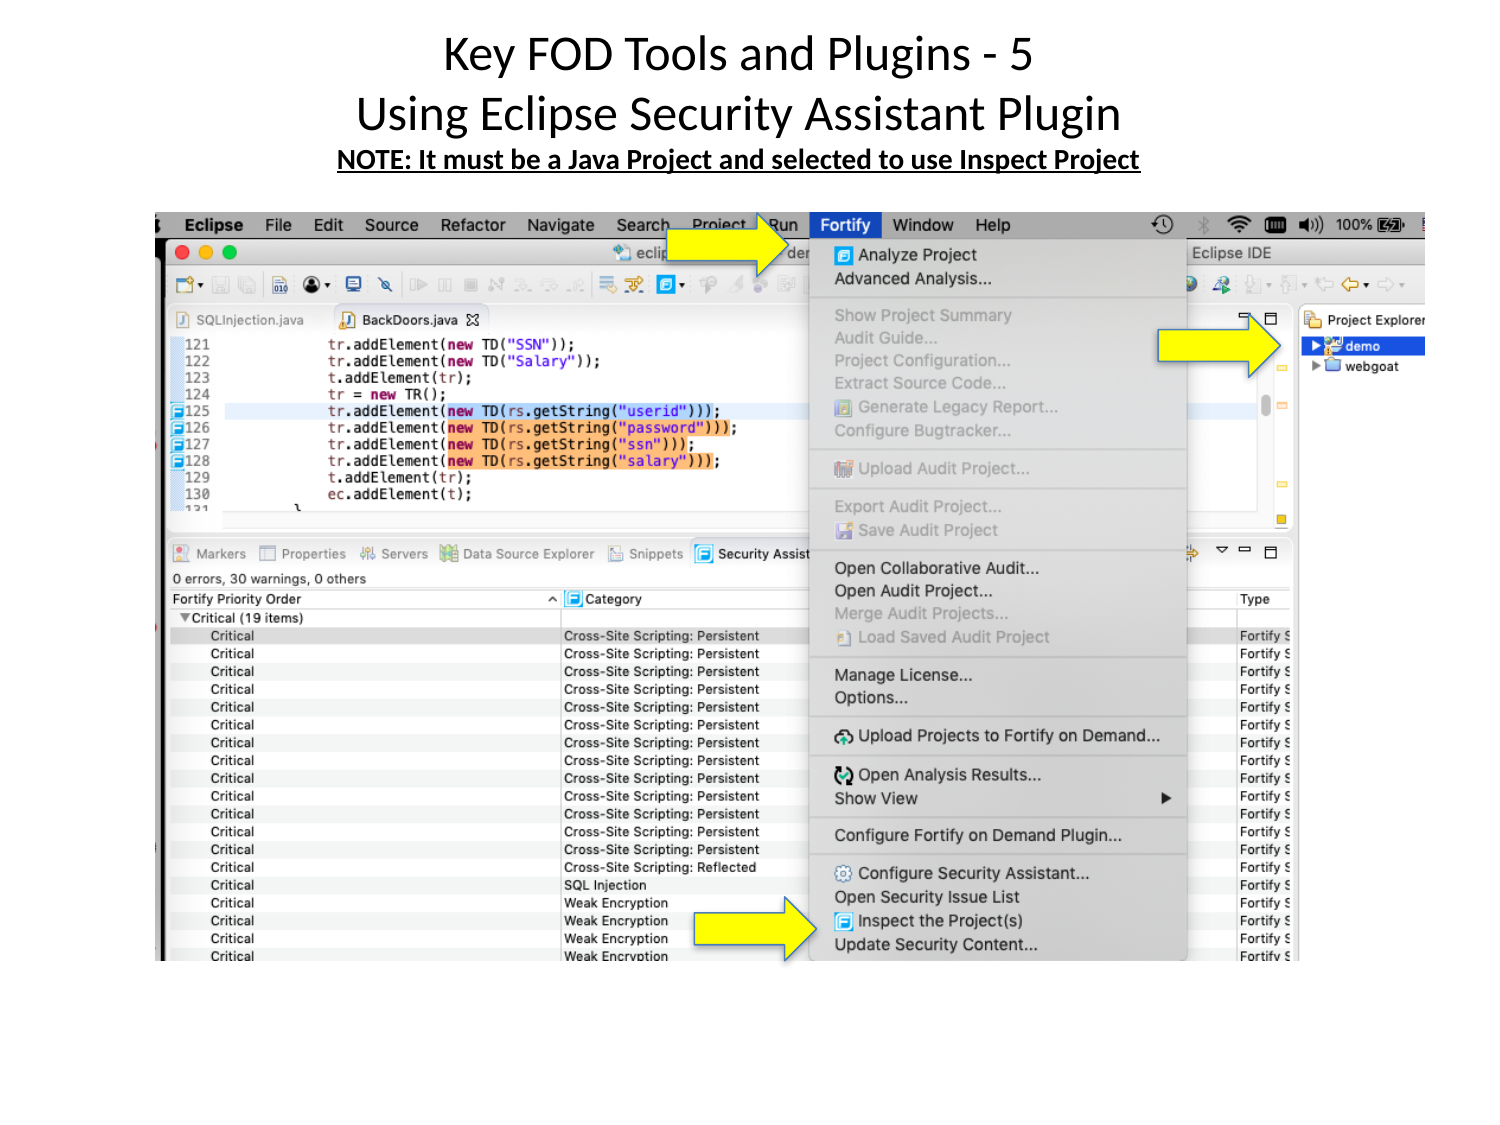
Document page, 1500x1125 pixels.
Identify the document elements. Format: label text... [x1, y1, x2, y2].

title Key FOD Tools and Plugins - 5 Using Eclipse Security Assistant Plugin NOTE: It must be a Java Project and selected to use Inspect Project [52, 6, 1425, 190]
picture [155, 212, 1426, 962]
